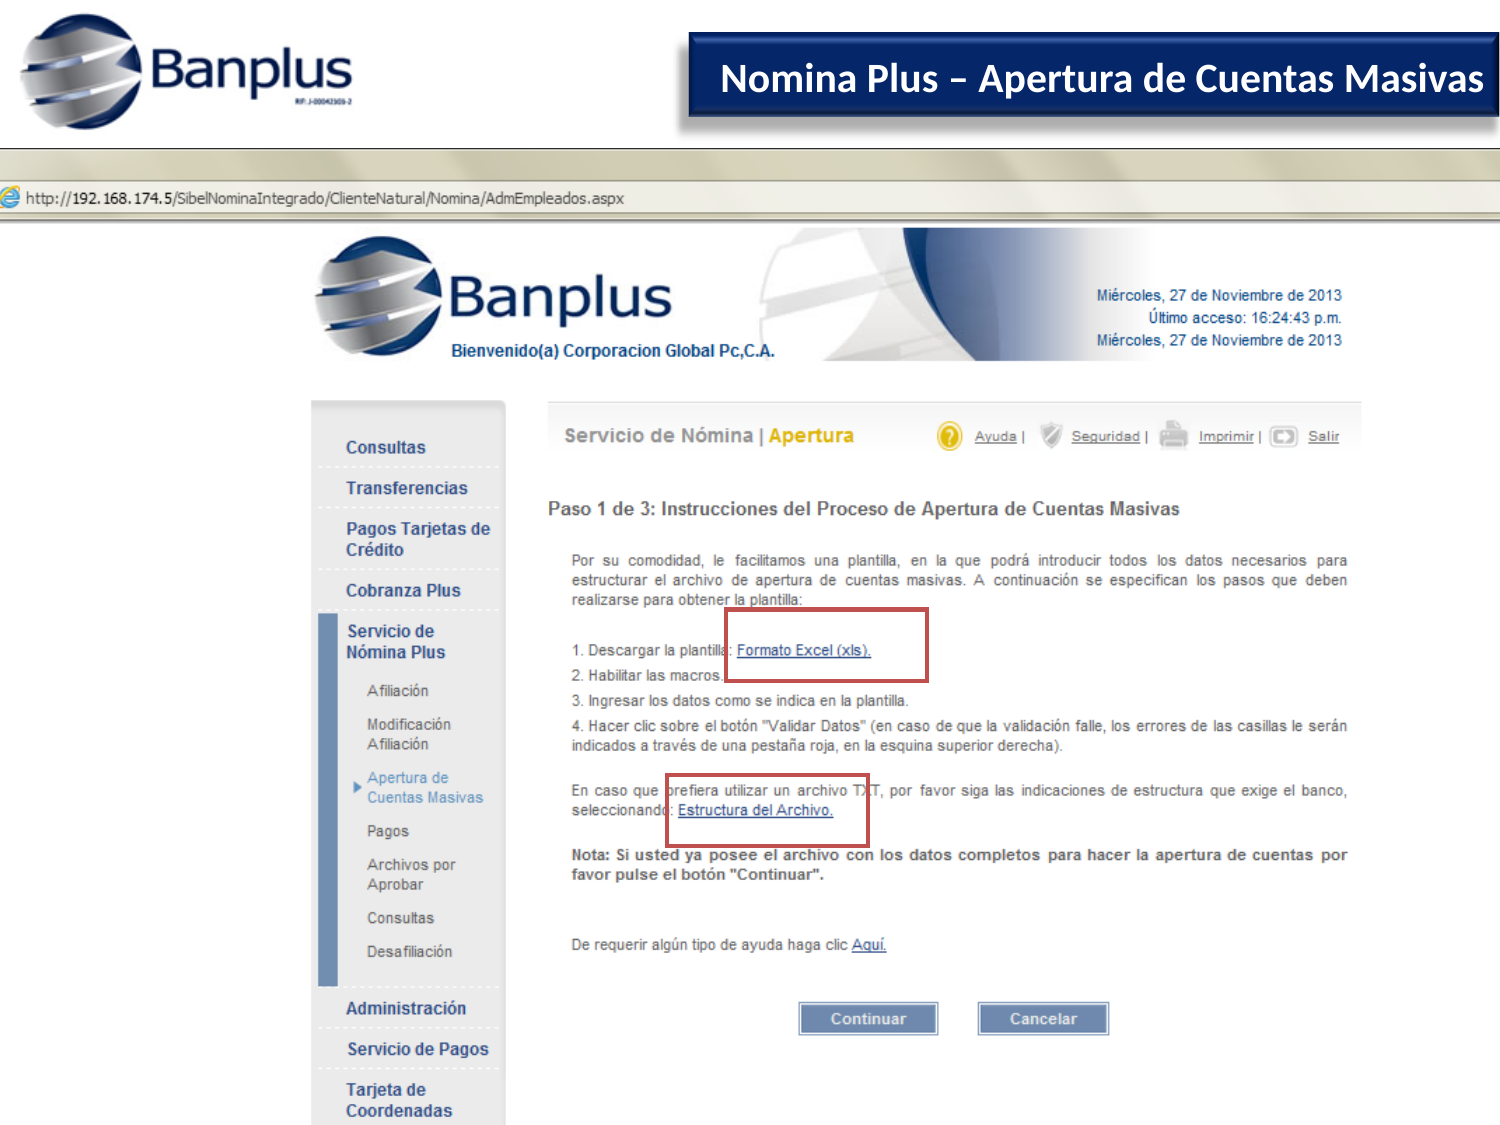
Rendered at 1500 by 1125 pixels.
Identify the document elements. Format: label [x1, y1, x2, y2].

list [0, 148, 1500, 1125]
picture [11, 5, 372, 138]
picture [666, 30, 1500, 151]
